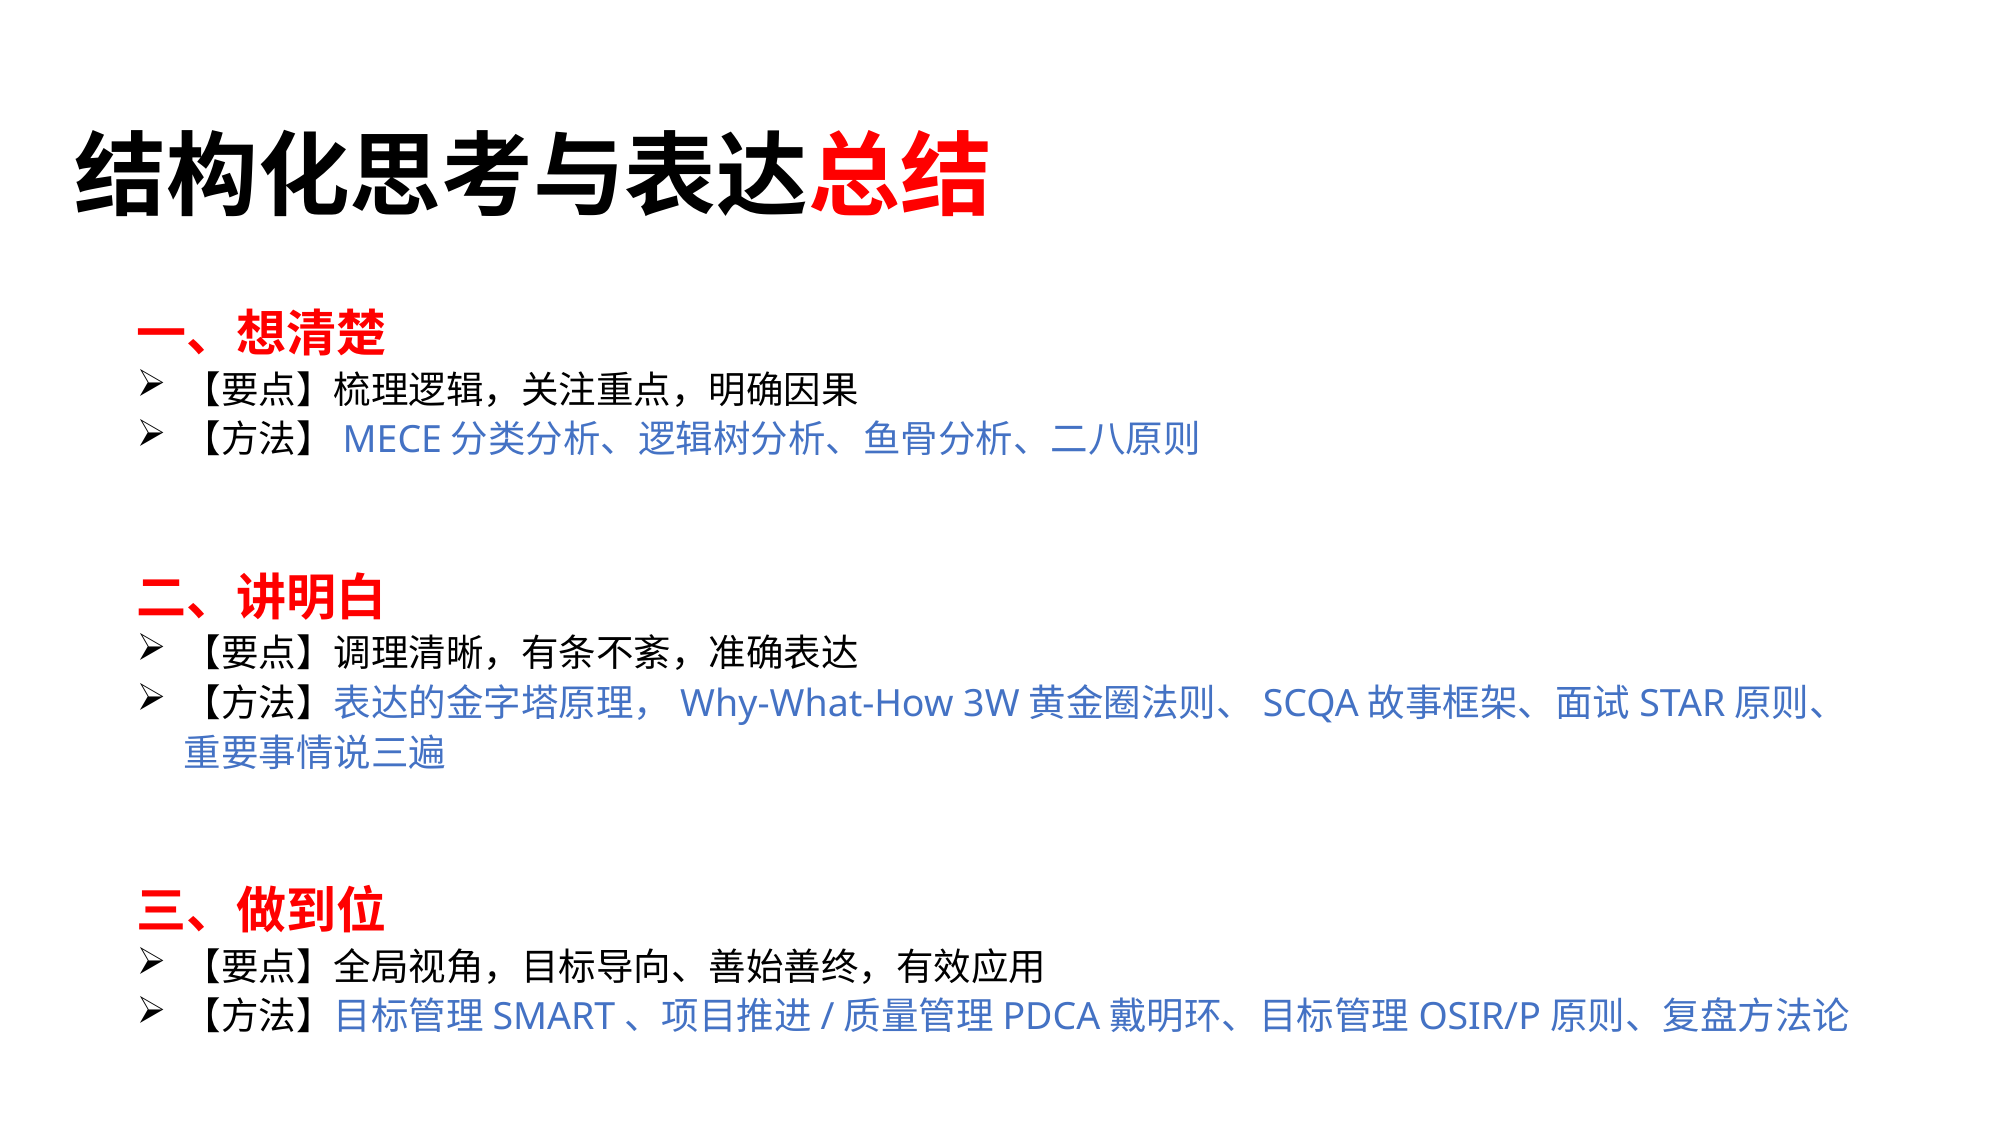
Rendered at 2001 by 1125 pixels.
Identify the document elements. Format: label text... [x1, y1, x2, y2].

text_box 一、想清楚 【要点】梳理逻辑，关注重点，明确因果 【方法】MECE分类分析、逻辑树分析、鱼骨分析、二八原则 二、讲明白 【要点】调理清晰，有条不紊，准确表达 【方法】表达的金字塔原理，Why-What-How 3W黄金圈法则、SCQA故事框架、面试STAR原则、重要事情说三遍 三、做到位 【要点】全局视角，目标导向、善始善终，有效应用 【方法】目标管理SMART、项目推进/质量管理PDCA戴明环、目标管理OSIR/P原则、复盘方法论 [122, 287, 1878, 1090]
title 结构化思考与表达总结 [59, 70, 1785, 288]
